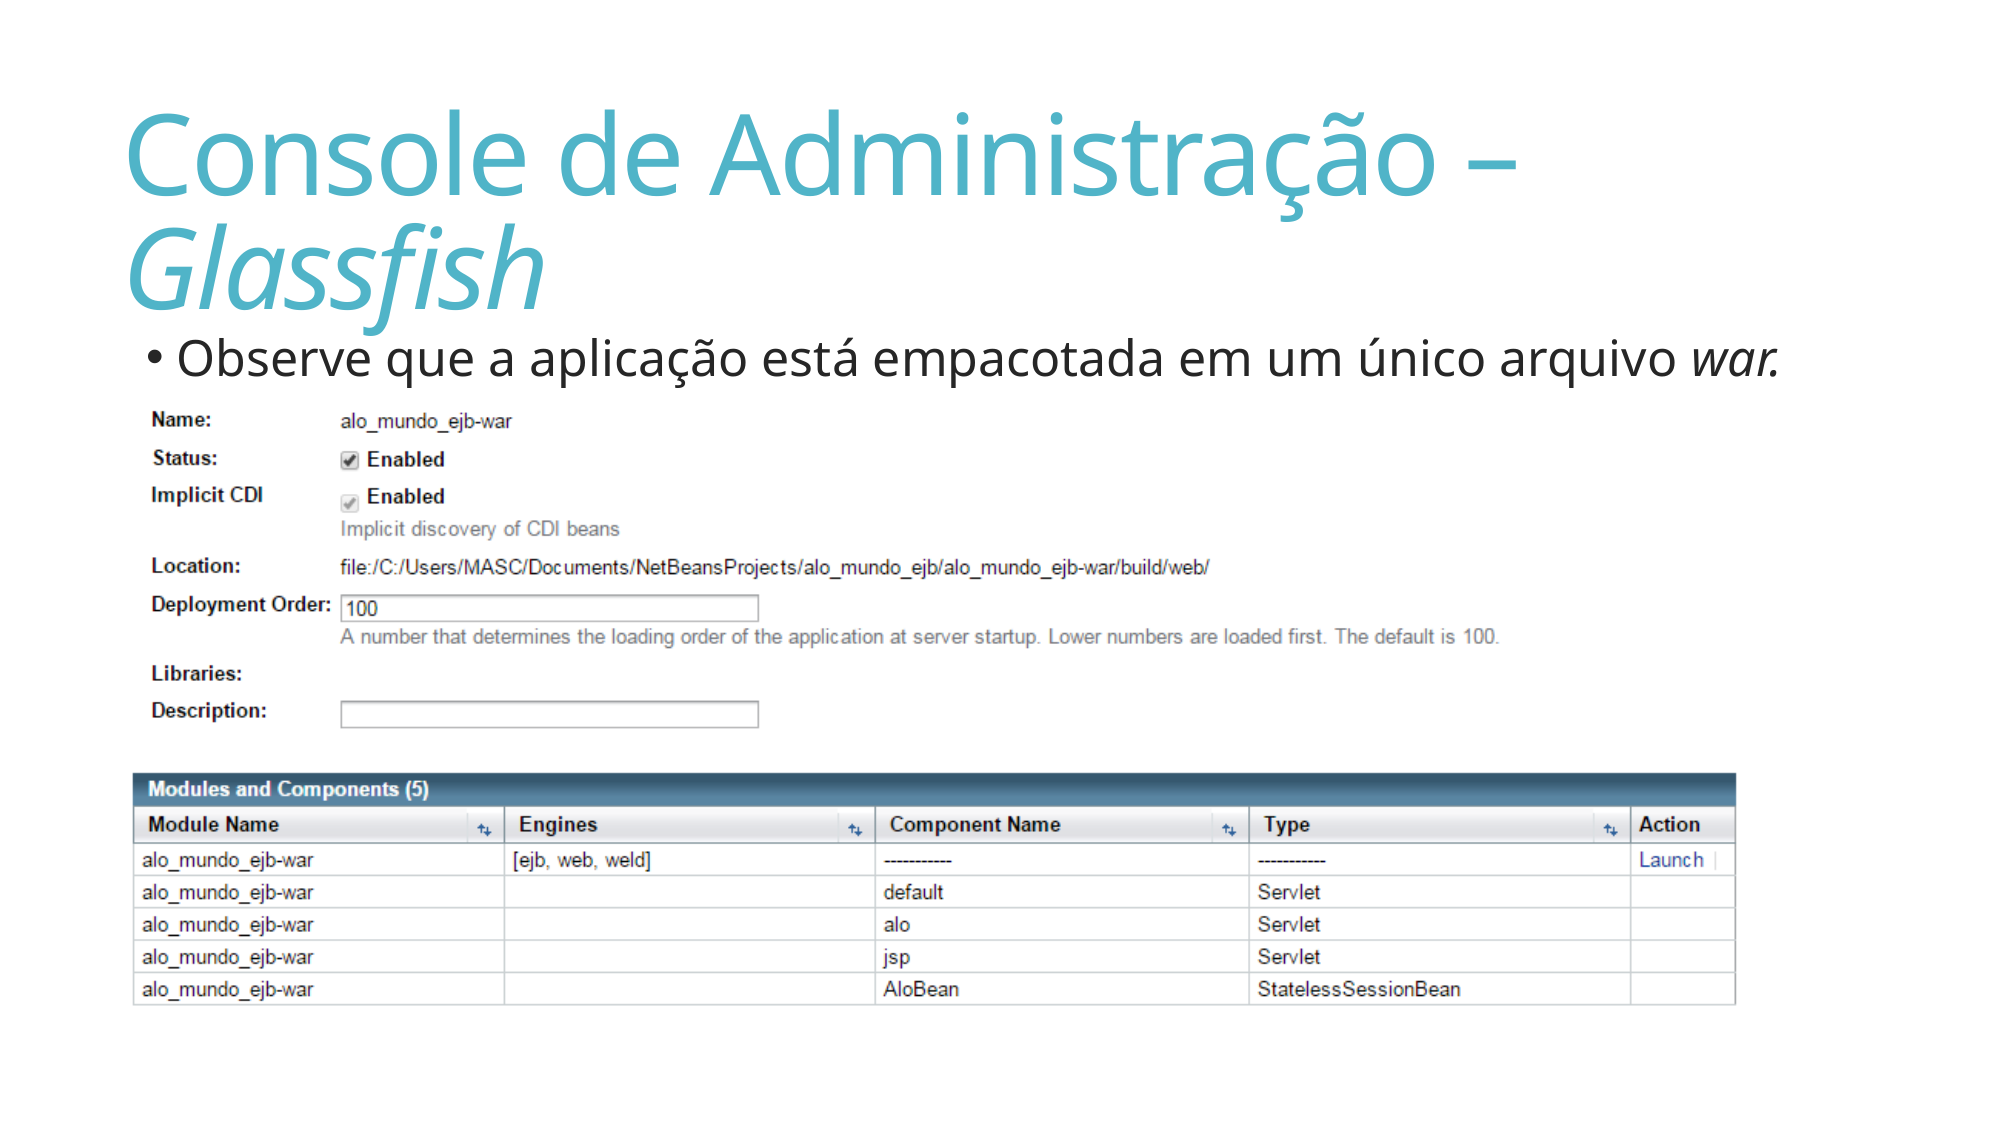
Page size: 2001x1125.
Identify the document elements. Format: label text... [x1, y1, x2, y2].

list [130, 395, 1741, 1015]
title Console de Administração – Glassfish [107, 81, 1875, 354]
list Observe que a aplicação está empacotada em um único arquivo war. [130, 327, 2000, 412]
